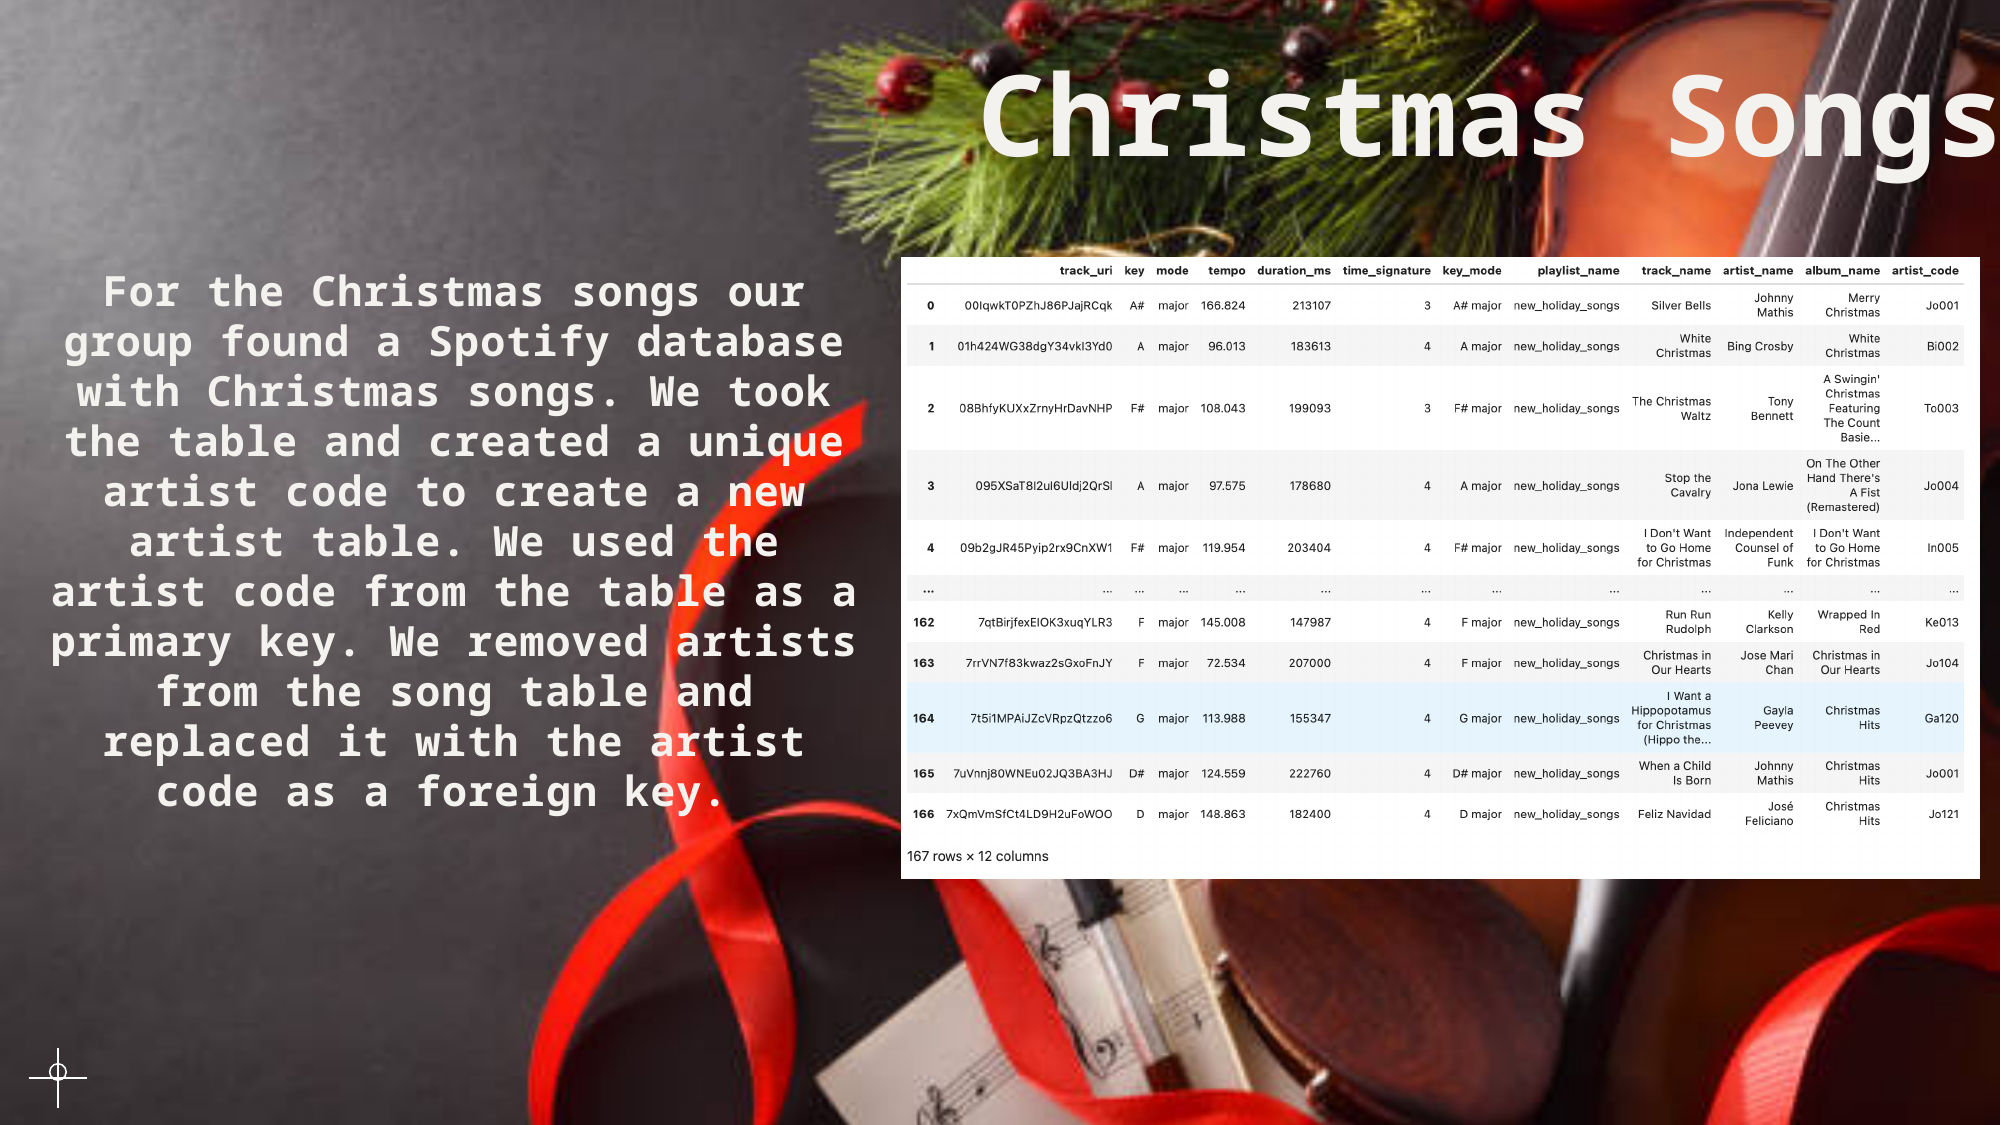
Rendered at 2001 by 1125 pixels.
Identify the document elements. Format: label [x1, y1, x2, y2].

picture [0, 0, 2000, 1125]
text_box [28, 1047, 88, 1109]
